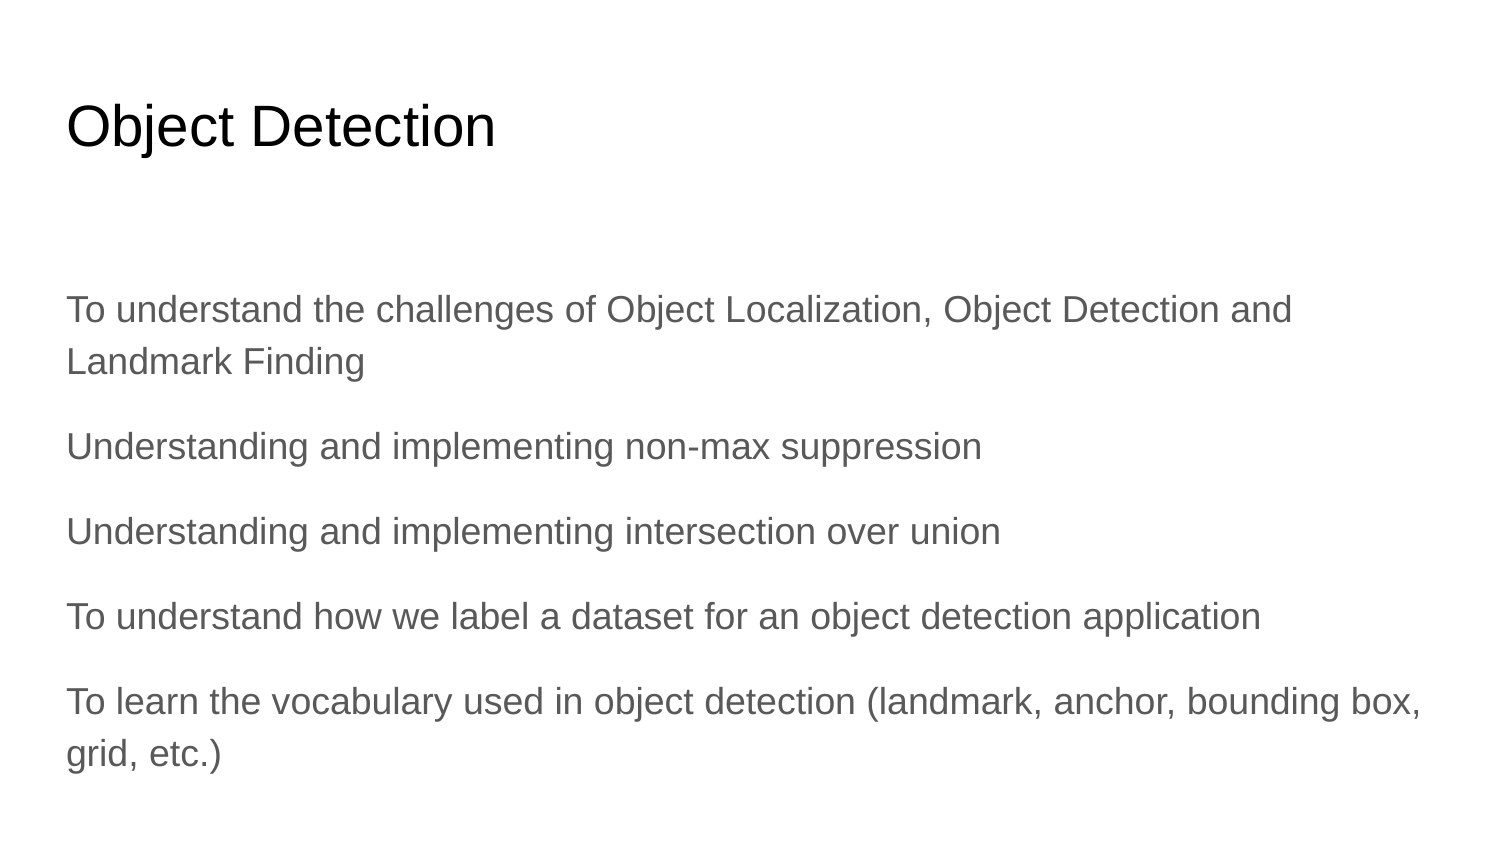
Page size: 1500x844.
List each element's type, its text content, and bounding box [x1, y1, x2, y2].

title Object Detection [51, 72, 1449, 167]
list To understand the challenges of Object Localization, Object Detection and Landmark Finding Understanding and implementing non-max suppression Understanding and implementing intersection over union To understand how we label a dataset for an object detection application To learn the vocabulary used in object detection (landmark, anchor, bounding box, grid, etc.) [51, 263, 1449, 824]
